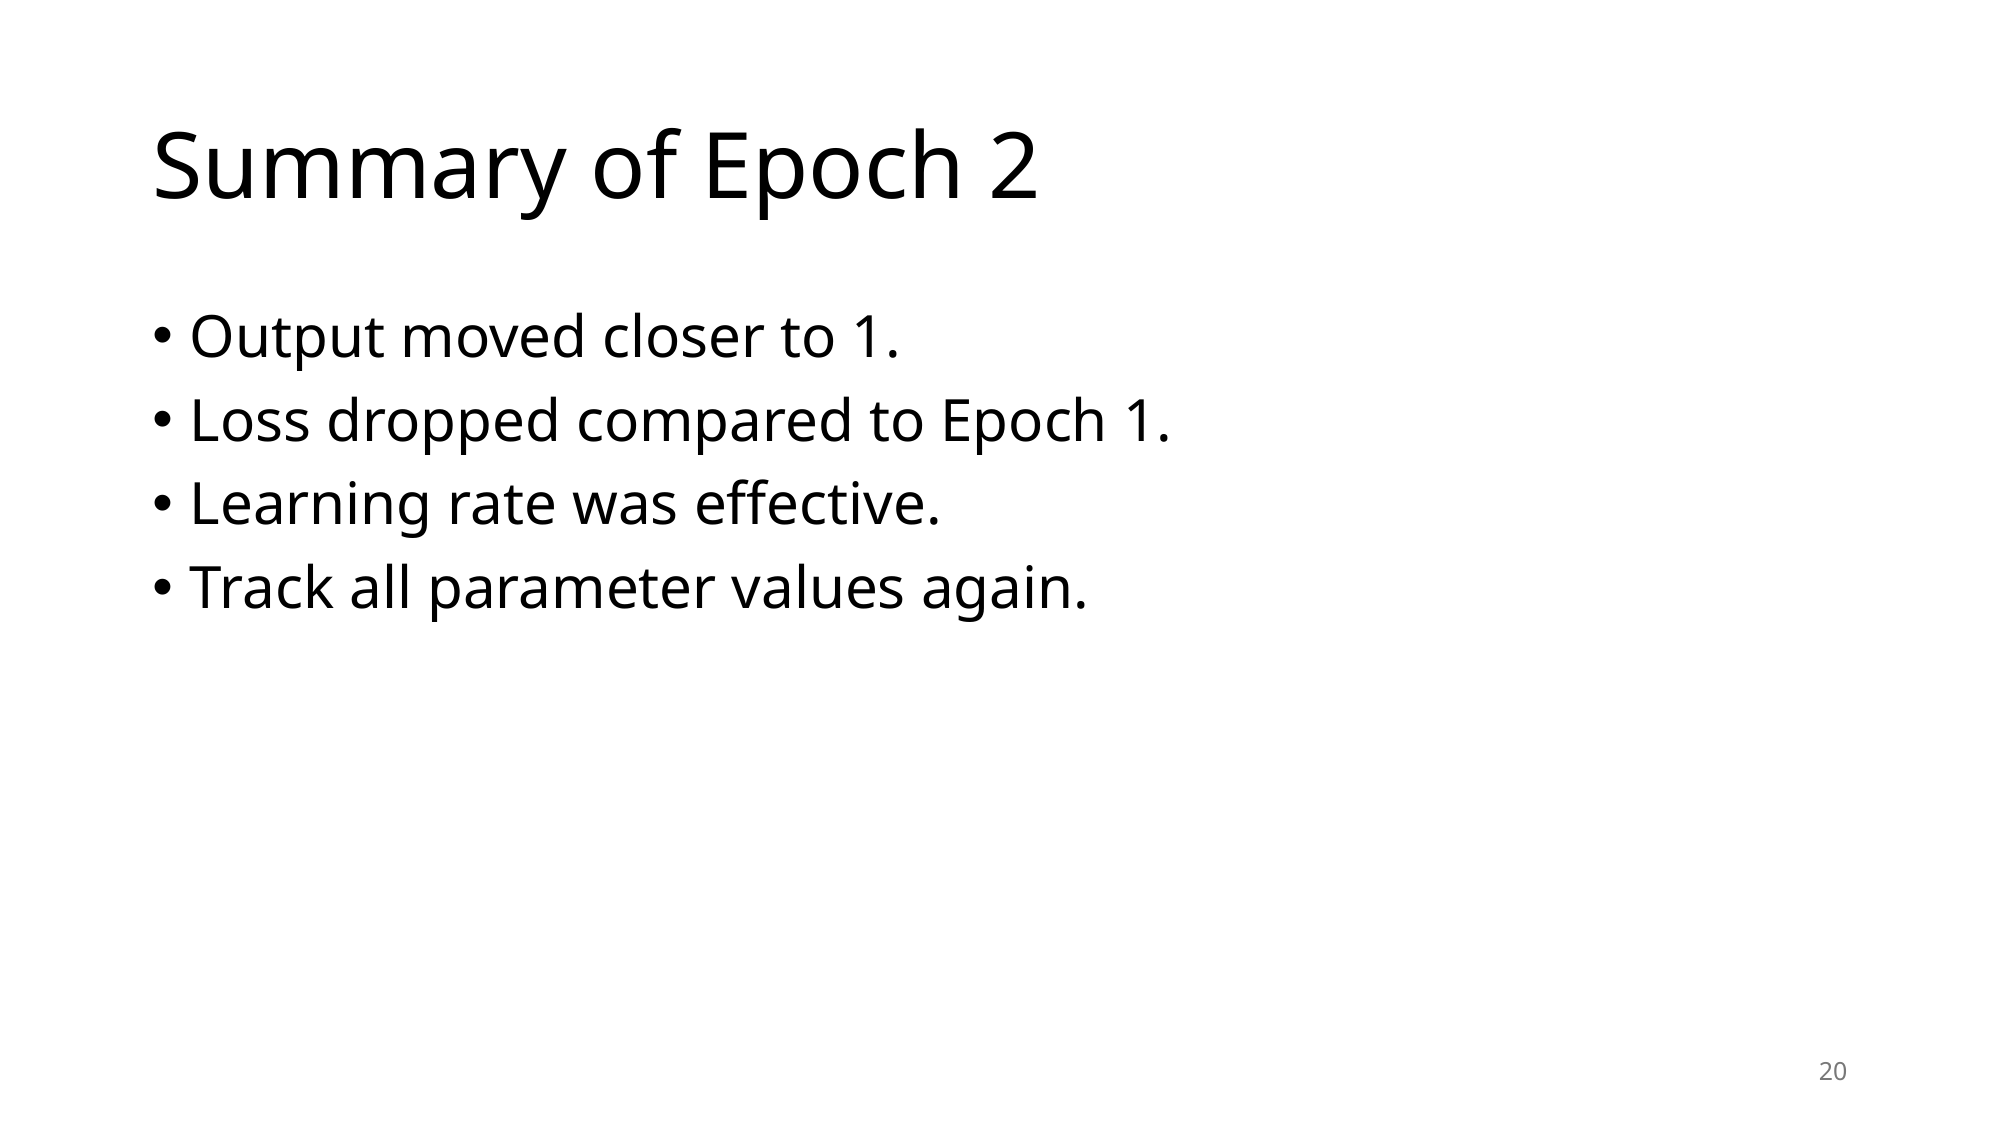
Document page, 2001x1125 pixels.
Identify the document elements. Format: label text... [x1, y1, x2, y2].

title Summary of Epoch 2 [137, 59, 1863, 278]
slide_number 20 [1412, 1042, 1863, 1103]
list Output moved closer to 1. Loss dropped compared to Epoch 1. Learning rate was effective. Track all parameter values again. [137, 299, 1863, 1014]
